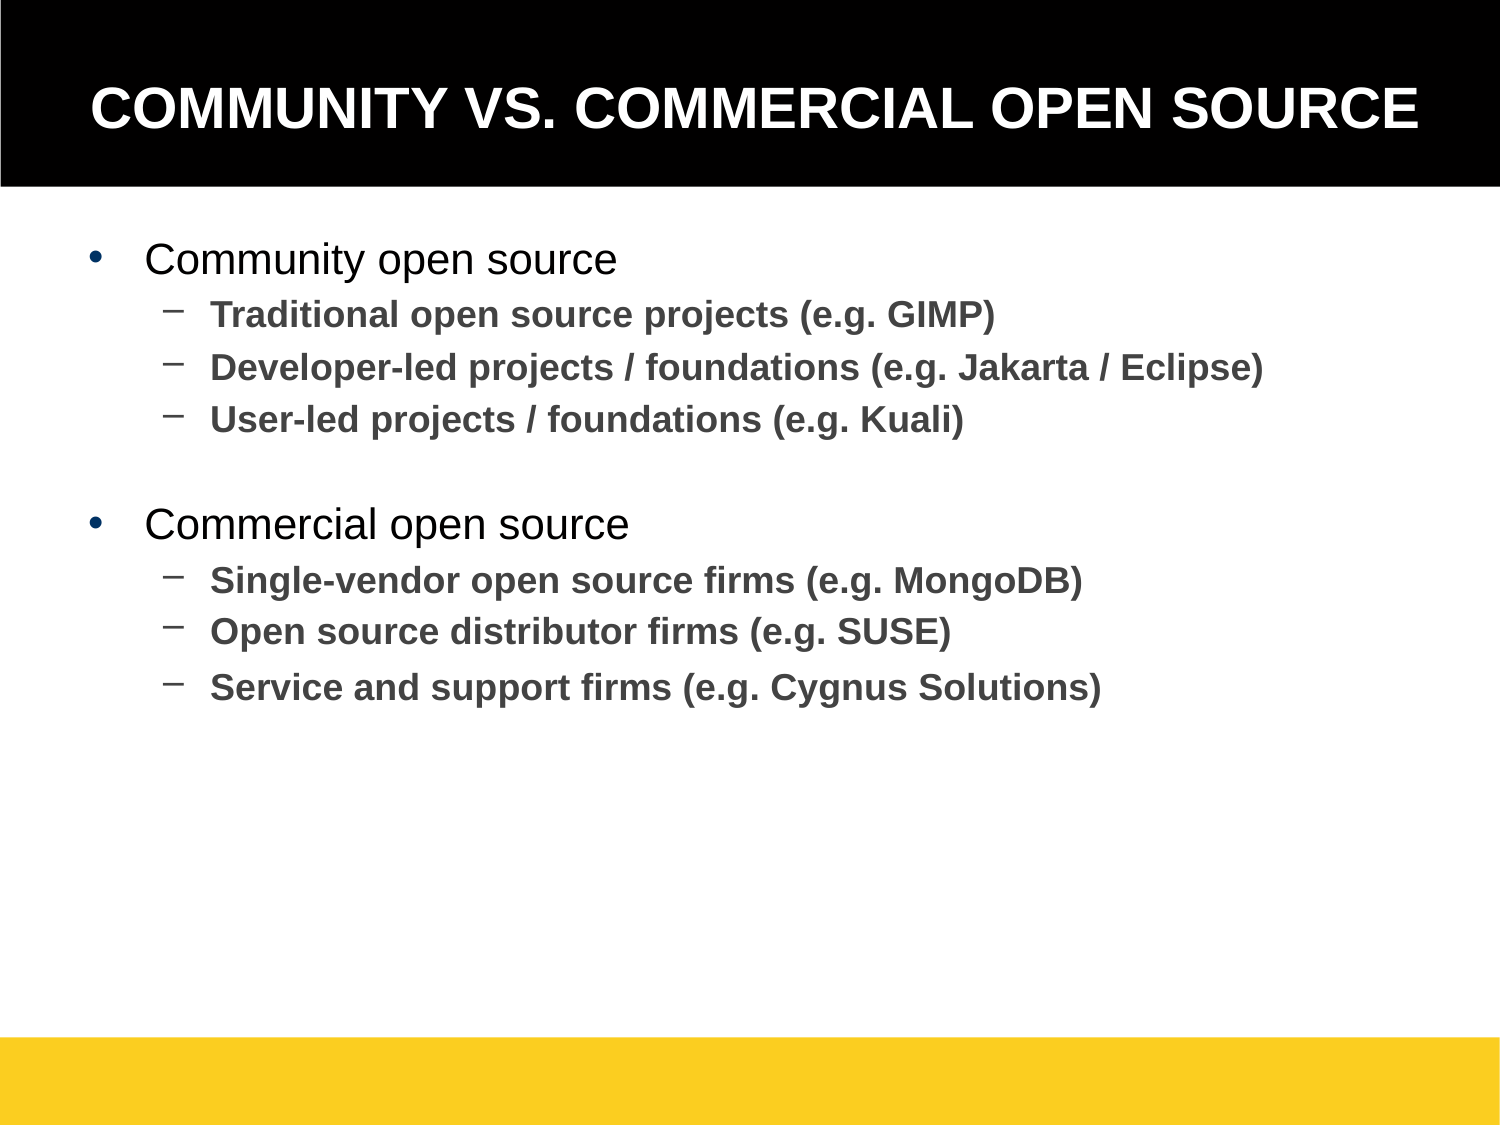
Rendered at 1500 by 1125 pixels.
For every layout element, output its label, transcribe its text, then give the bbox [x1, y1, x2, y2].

title Community vs. Commercial Open Source [72, 23, 1438, 187]
list Community open source Traditional open source projects (e.g. GIMP) Developer-led projects / foundations (e.g. Jakarta / Eclipse) User-led projects / foundations (e.g. Kuali) Commercial open source Single-vendor open source firms (e.g. MongoDB) Open source distributor firms (e.g. SUSE) Service and support firms (e.g. Cygnus Solutions) [72, 222, 1438, 1044]
